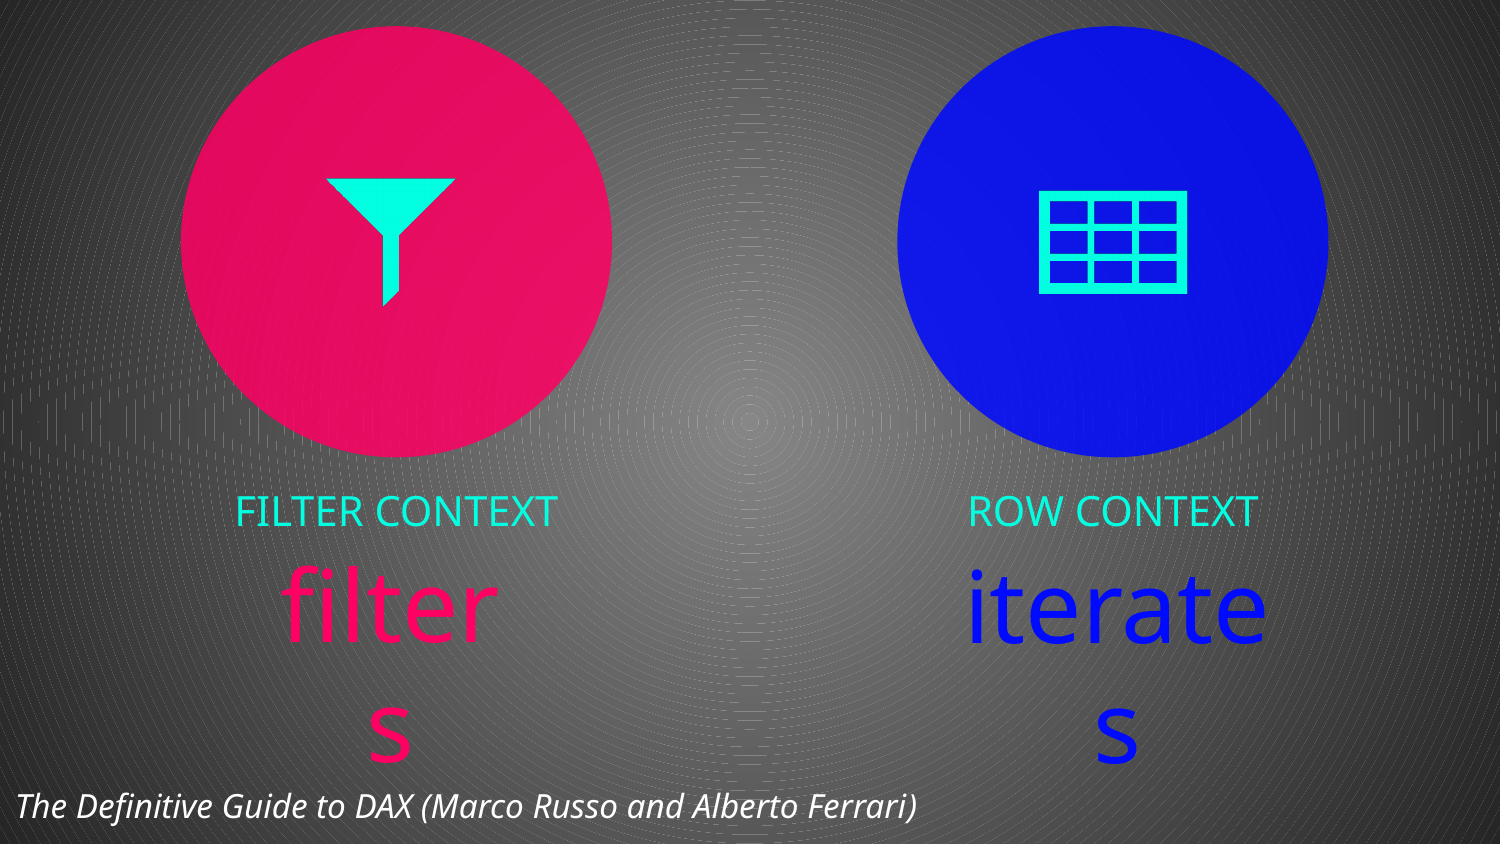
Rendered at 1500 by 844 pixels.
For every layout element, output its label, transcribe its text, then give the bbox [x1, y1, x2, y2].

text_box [180, 25, 613, 672]
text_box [897, 25, 1329, 673]
text_box The Definitive Guide to DAX (Marco Russo and Alberto Ferrari) [0, 777, 941, 833]
